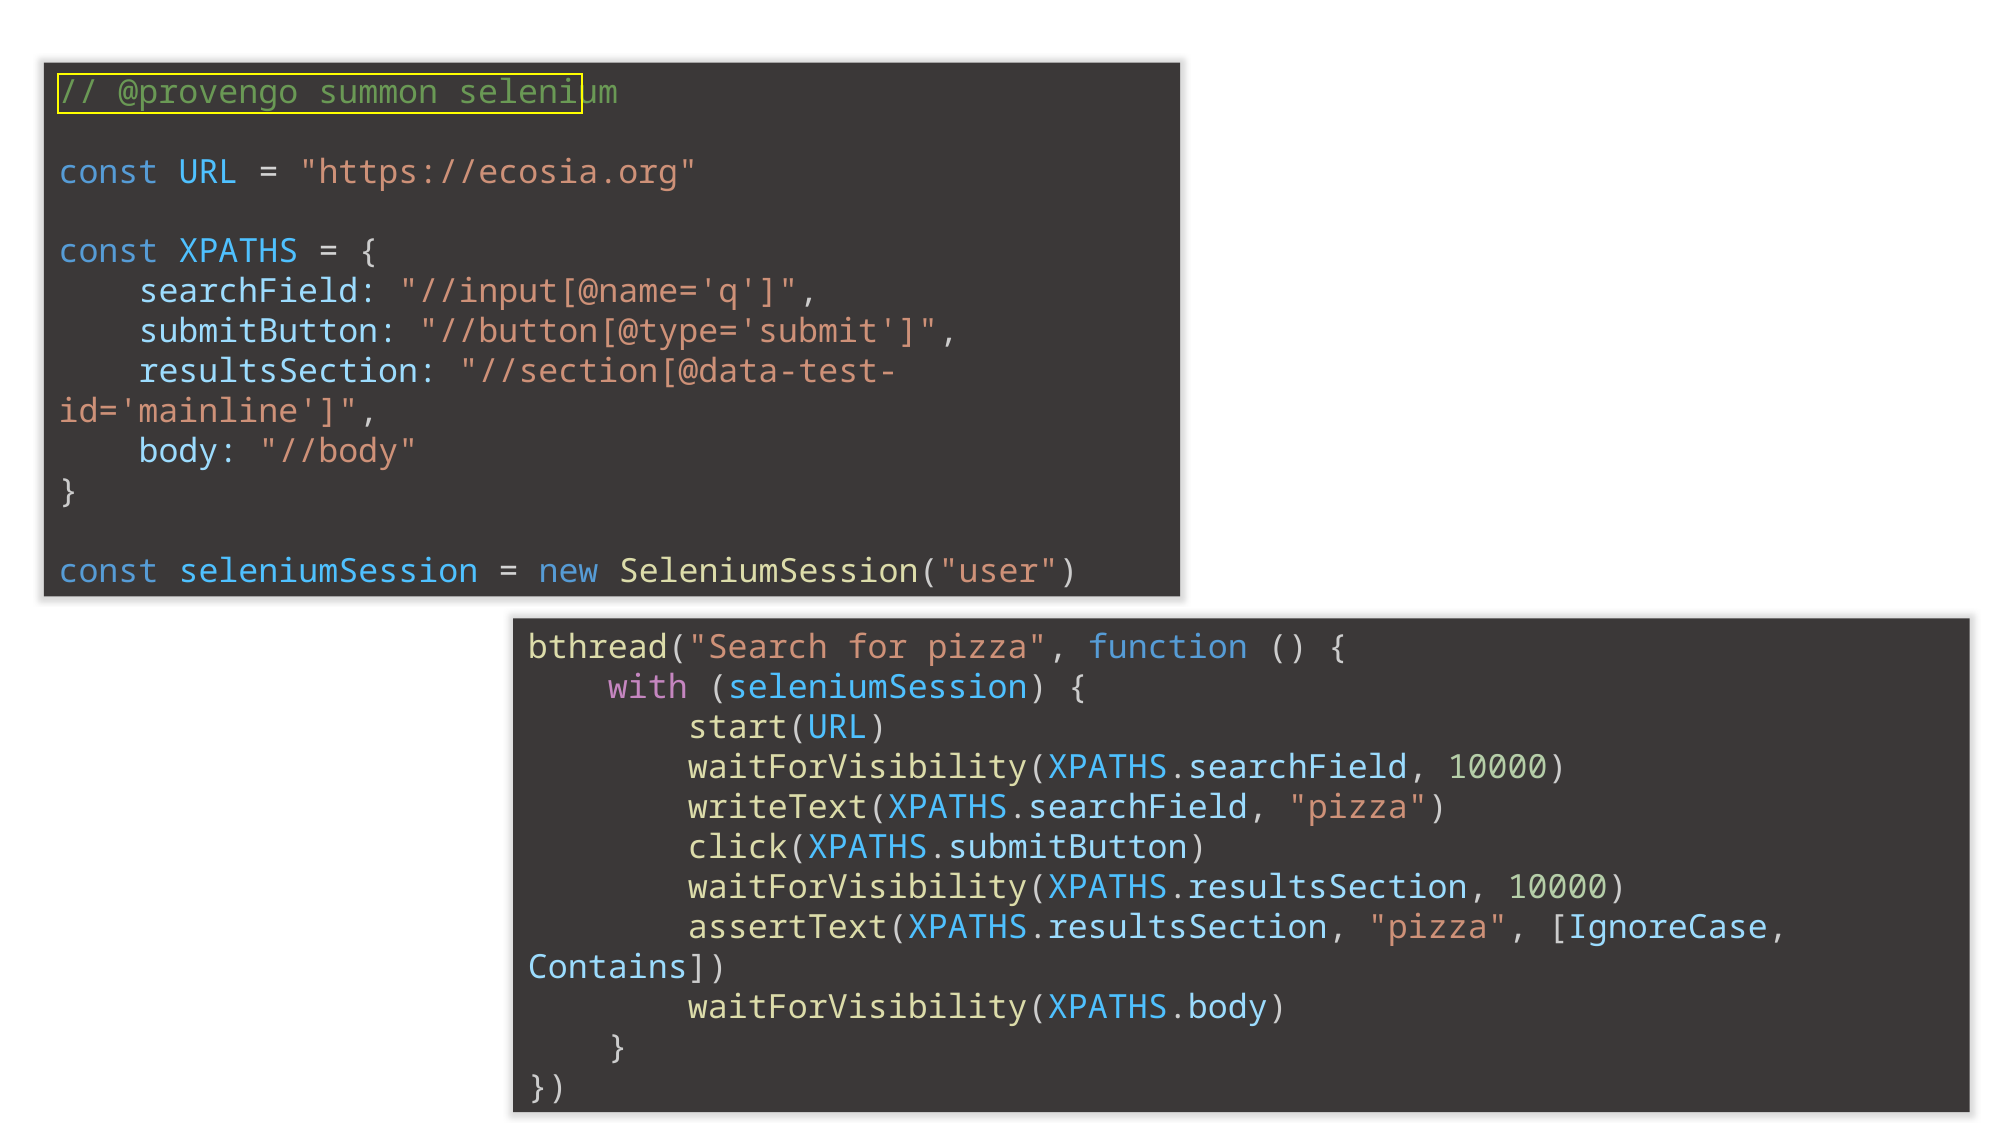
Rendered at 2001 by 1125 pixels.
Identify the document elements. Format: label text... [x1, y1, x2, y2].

text_box bthread("Search for pizza", function () { with (seleniumSession) { start(URL) waitForVisibility(XPATHS.searchField, 10000) writeText(XPATHS.searchField, "pizza") click(XPATHS.submitButton) waitForVisibility(XPATHS.resultsSection, 10000) assertText(XPATHS.resultsSection, "pizza", [IgnoreCase, Contains]) waitForVisibility(XPATHS.body) } }) [513, 618, 1970, 1113]
text_box // @provengo summon selenium const URL = "https://ecosia.org" const XPATHS = { searchField: "//input[@name='q']", submitButton: "//button[@type='submit']", resultsSection: "//section[@data-test-id='mainline']", body: "//body" } const seleniumSession = new SeleniumSession("user") [43, 62, 1181, 597]
text_box [57, 73, 583, 114]
